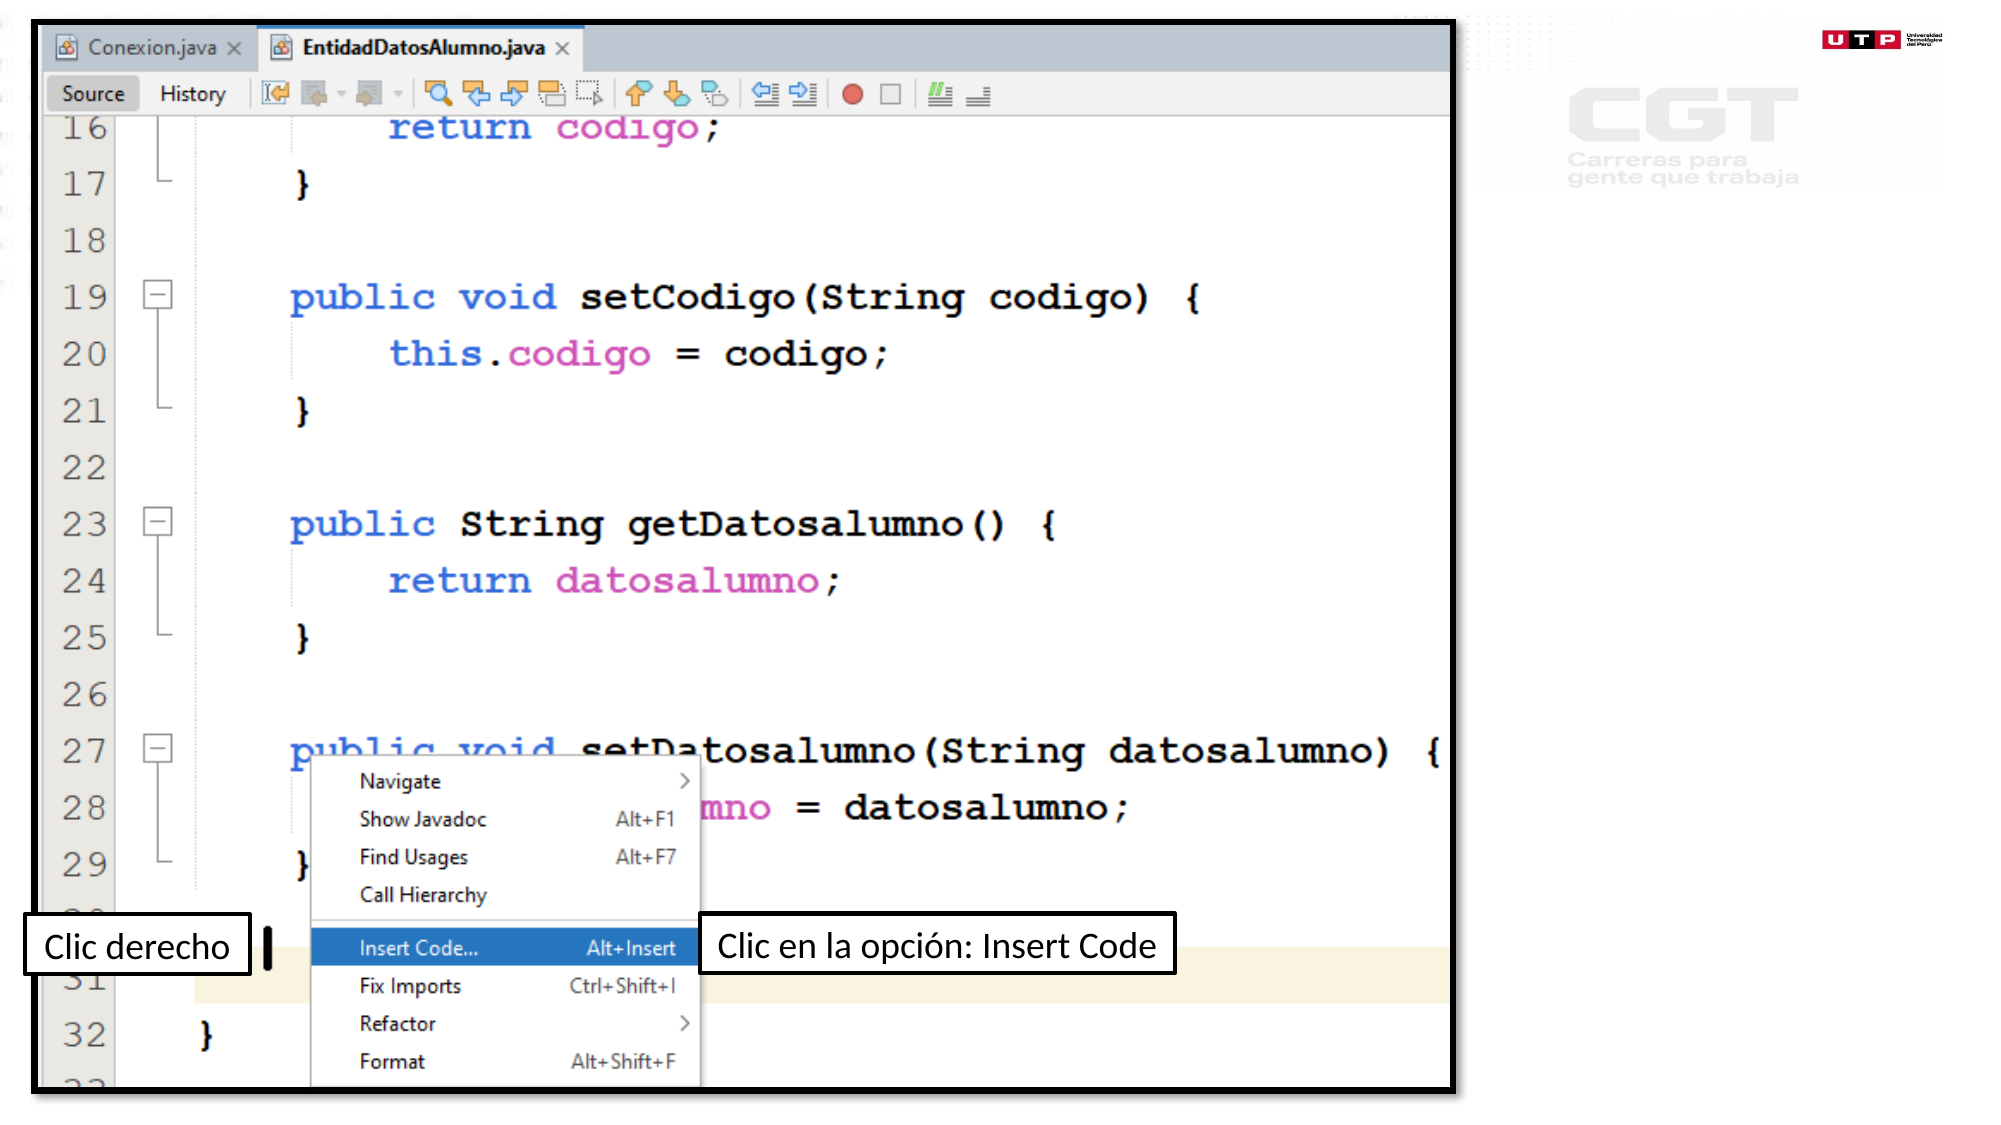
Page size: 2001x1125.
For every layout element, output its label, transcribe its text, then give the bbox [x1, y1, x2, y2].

text_box Clic derecho [23, 912, 32, 976]
picture [1395, 14, 1945, 190]
picture [0, 14, 588, 625]
picture [37, 24, 1451, 1088]
picture [151, 1094, 471, 1102]
